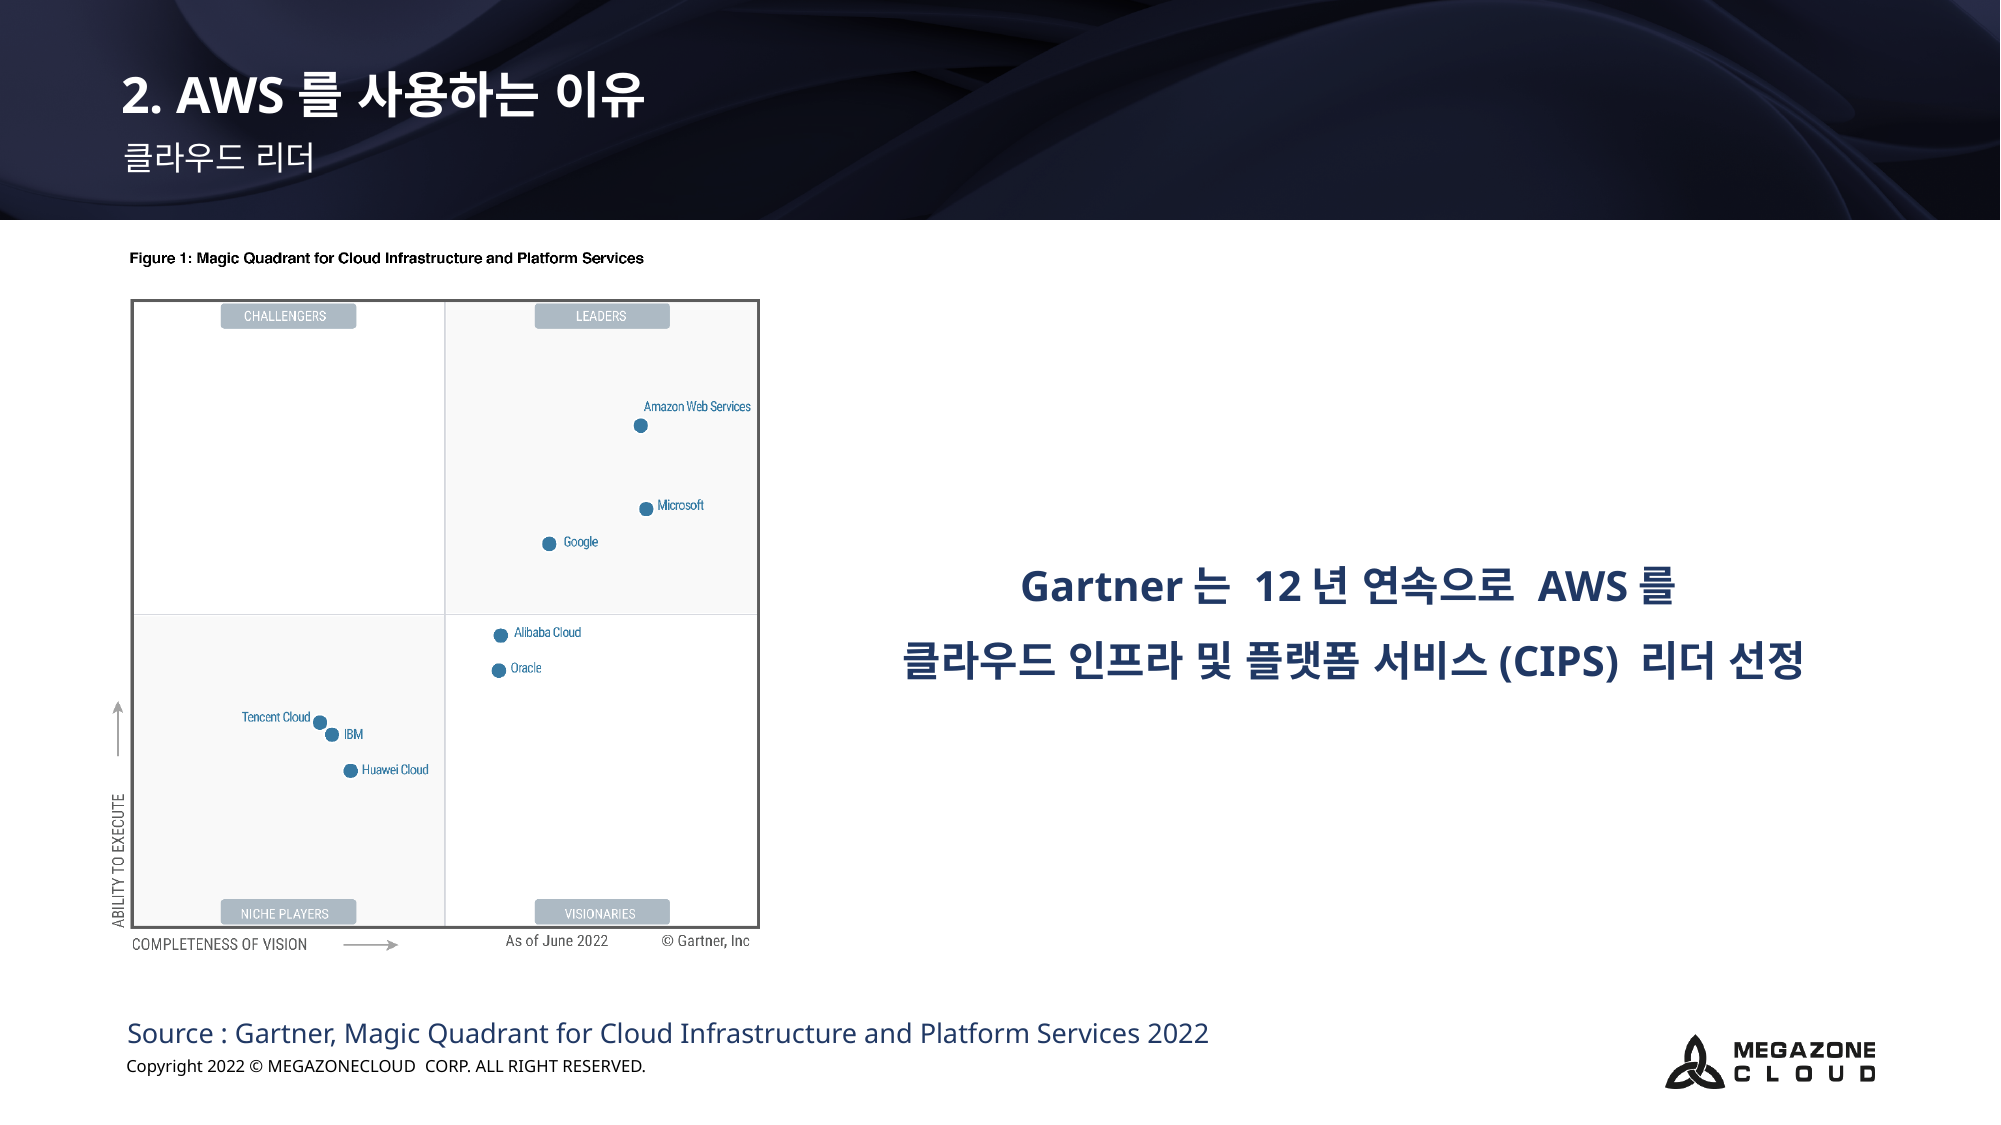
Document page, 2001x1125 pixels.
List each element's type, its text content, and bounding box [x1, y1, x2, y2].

picture [0, 0, 2000, 220]
text_box Source : Gartner, Magic Quadrant for Cloud Infrastructure and Platform Services 2022 [112, 993, 1666, 1057]
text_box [106, 55, 1236, 177]
text_box Copyright 2022 © MEGAZONECLOUD CORP. ALL RIGHT RESERVED. [111, 1035, 815, 1084]
picture [1665, 1034, 1875, 1089]
text_box Gartner는 12년 연속으로 AWS를 클라우드 인프라 및 플랫폼 서비스(CIPS) 리더 선정 [833, 527, 1875, 692]
picture [73, 222, 815, 989]
